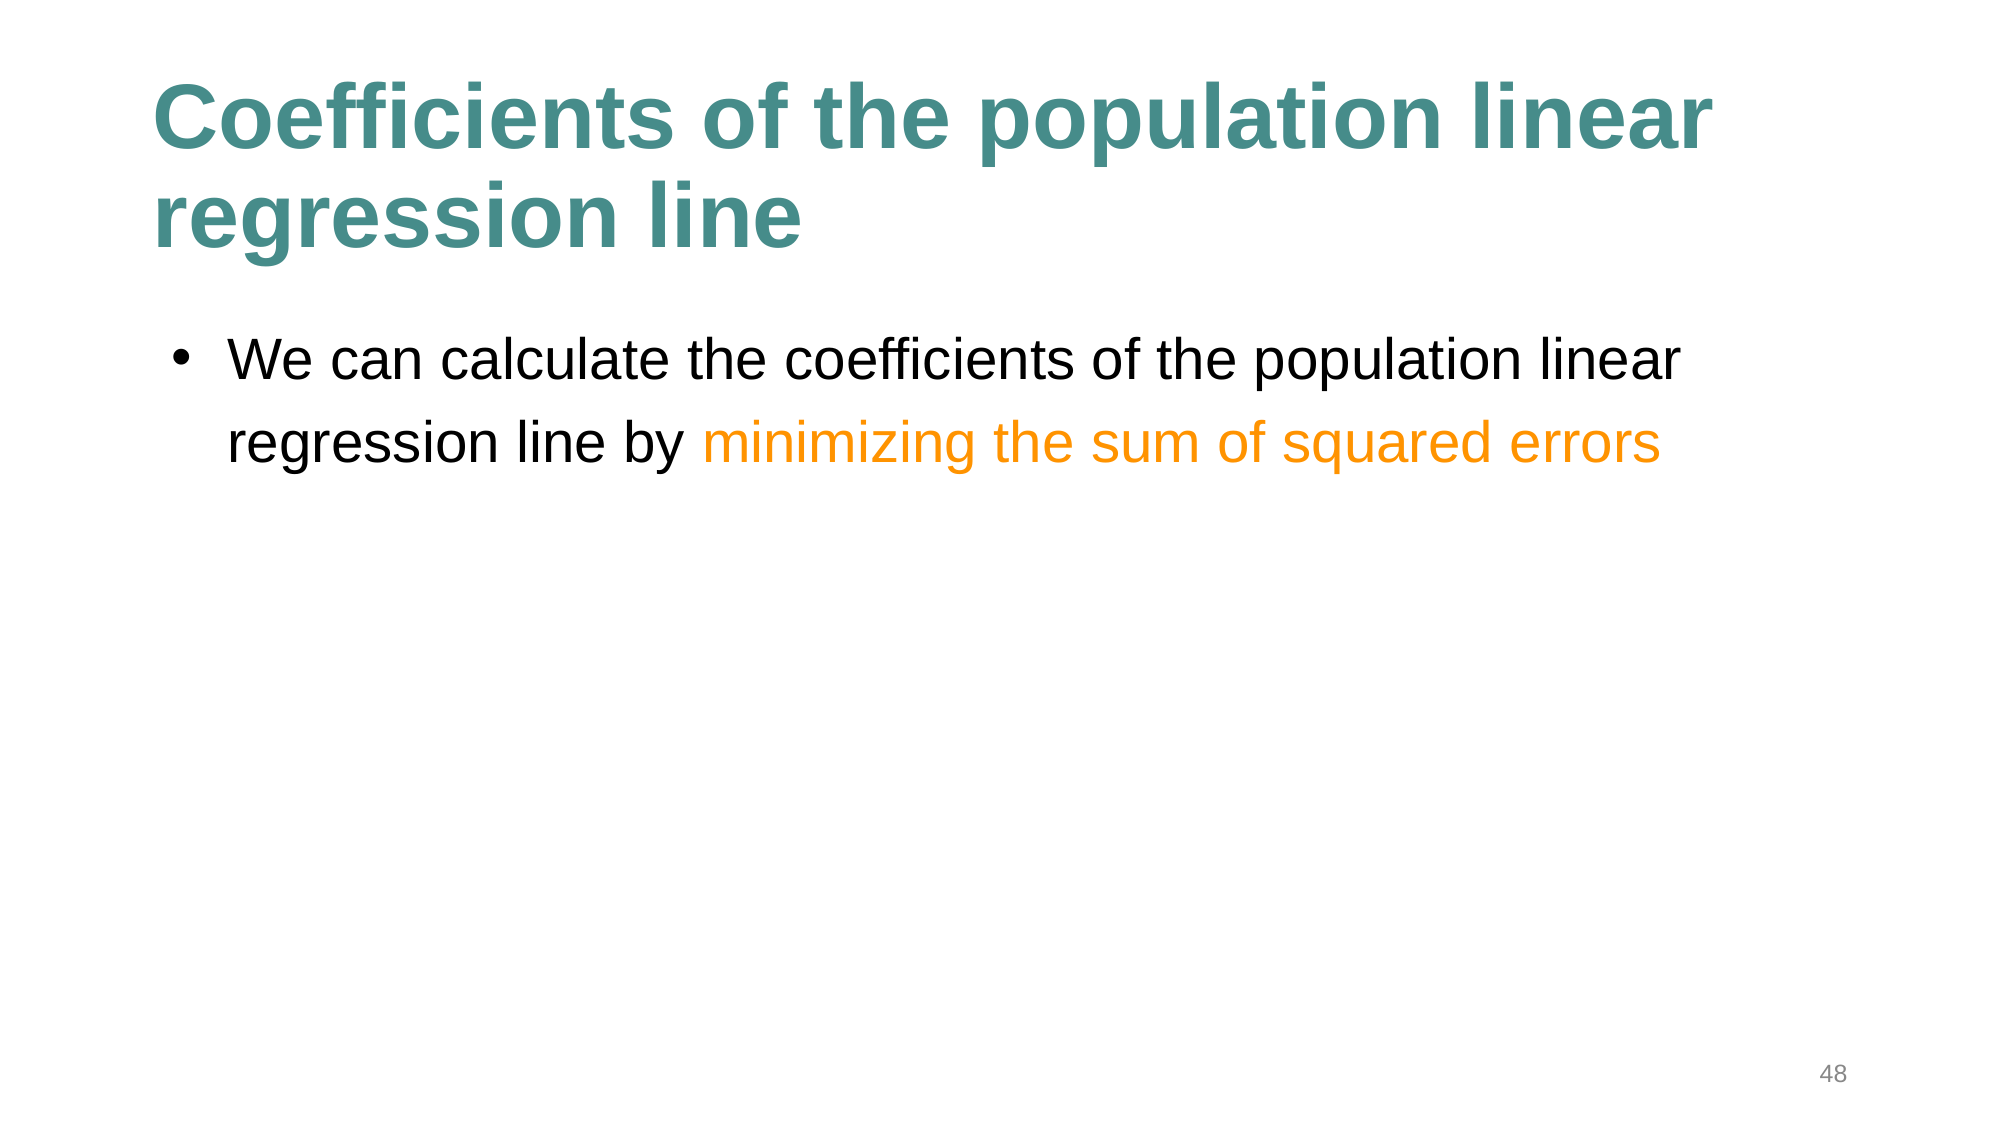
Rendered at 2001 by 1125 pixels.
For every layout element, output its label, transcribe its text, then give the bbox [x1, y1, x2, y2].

title Coefficients of the population linear regression line [137, 59, 1863, 278]
slide_number 48 [1412, 1042, 1863, 1103]
